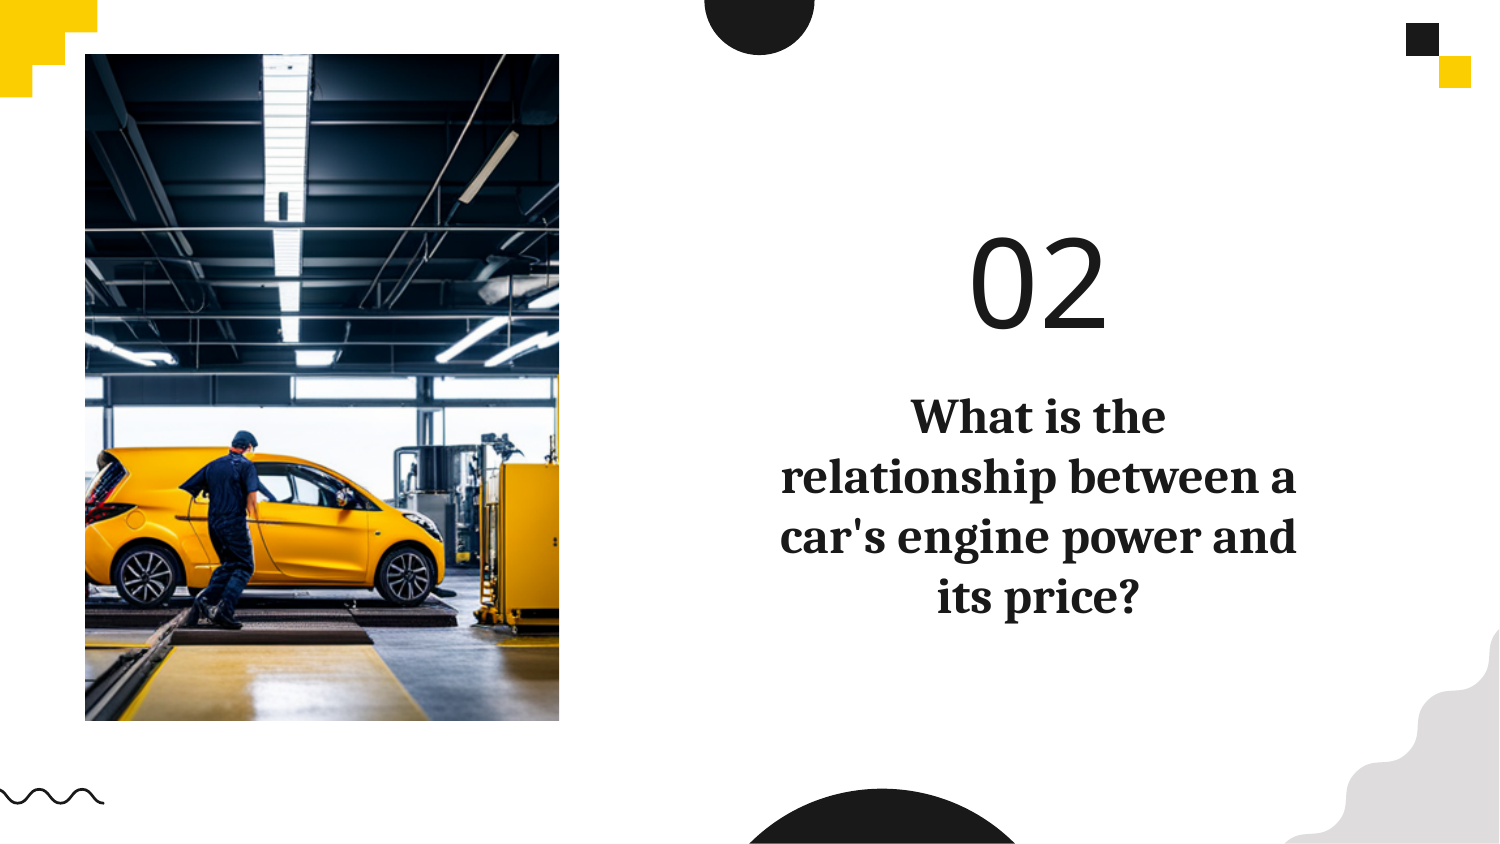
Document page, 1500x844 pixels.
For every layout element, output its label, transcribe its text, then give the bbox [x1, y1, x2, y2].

title What is the relationship between a car's engine power and its price? [763, 369, 1314, 635]
title 02 [763, 194, 1314, 369]
picture [84, 53, 560, 722]
